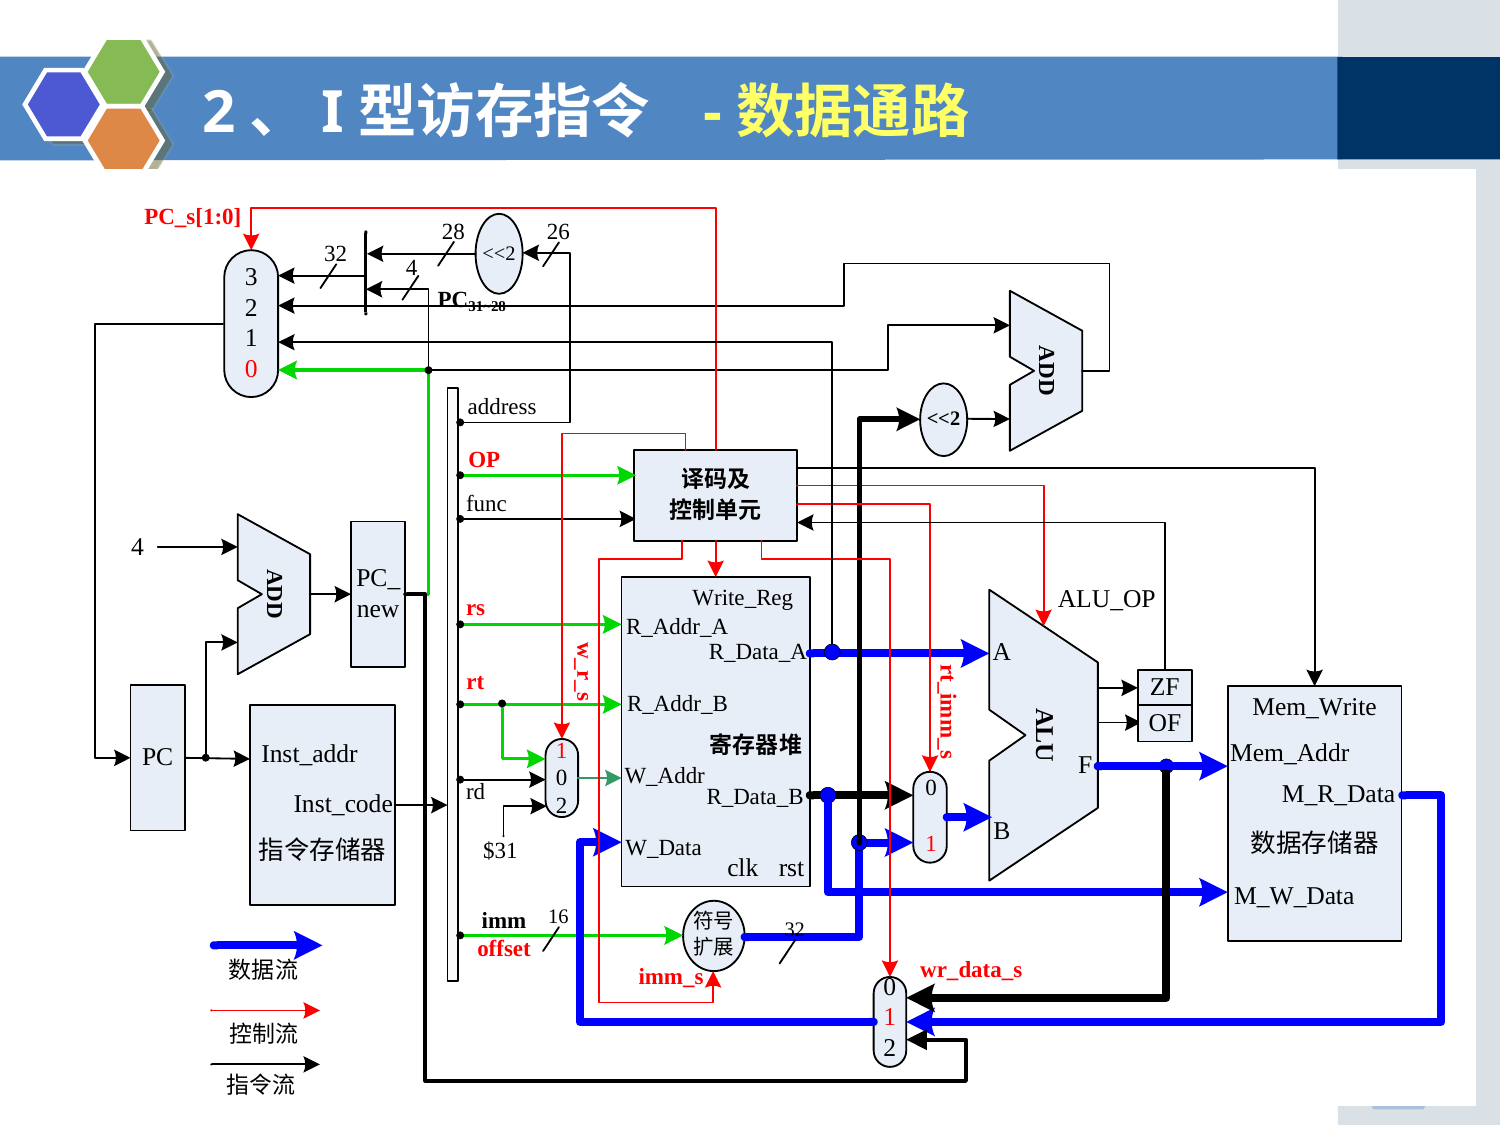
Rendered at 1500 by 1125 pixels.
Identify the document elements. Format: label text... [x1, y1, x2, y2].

title 2、I型访存指令 -数据通路 [187, 62, 1288, 155]
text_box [40, 168, 1477, 1107]
